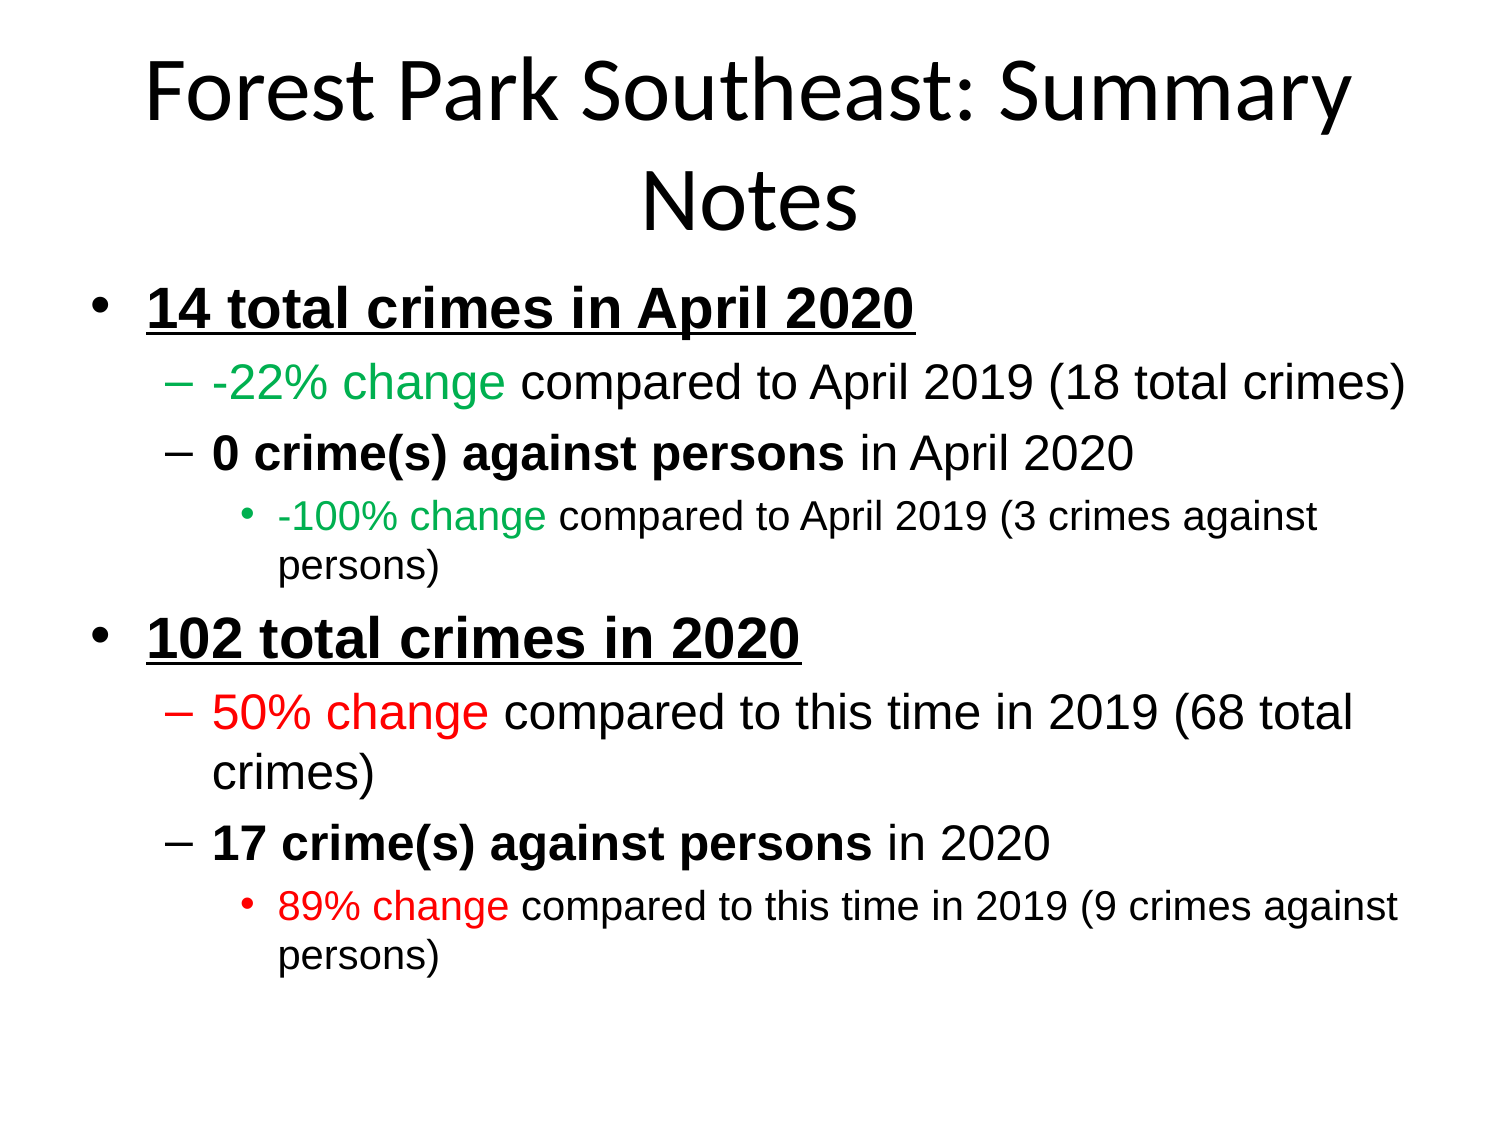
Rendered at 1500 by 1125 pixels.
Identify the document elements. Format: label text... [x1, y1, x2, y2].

list 14 total crimes in April 2020 -22% change compared to April 2019 (18 total crimes) 0 crime(s) against persons in April 2020 -100% change compared to April 2019 (3 crimes against persons) 102 total crimes in 2020 50% change compared to this time in 2019 (68 total crimes) 17 crime(s) against persons in 2020 89% change compared to this time in 2019 (9 crimes against persons) [75, 262, 1425, 1005]
title Forest Park Southeast: Summary Notes [75, 45, 1425, 233]
